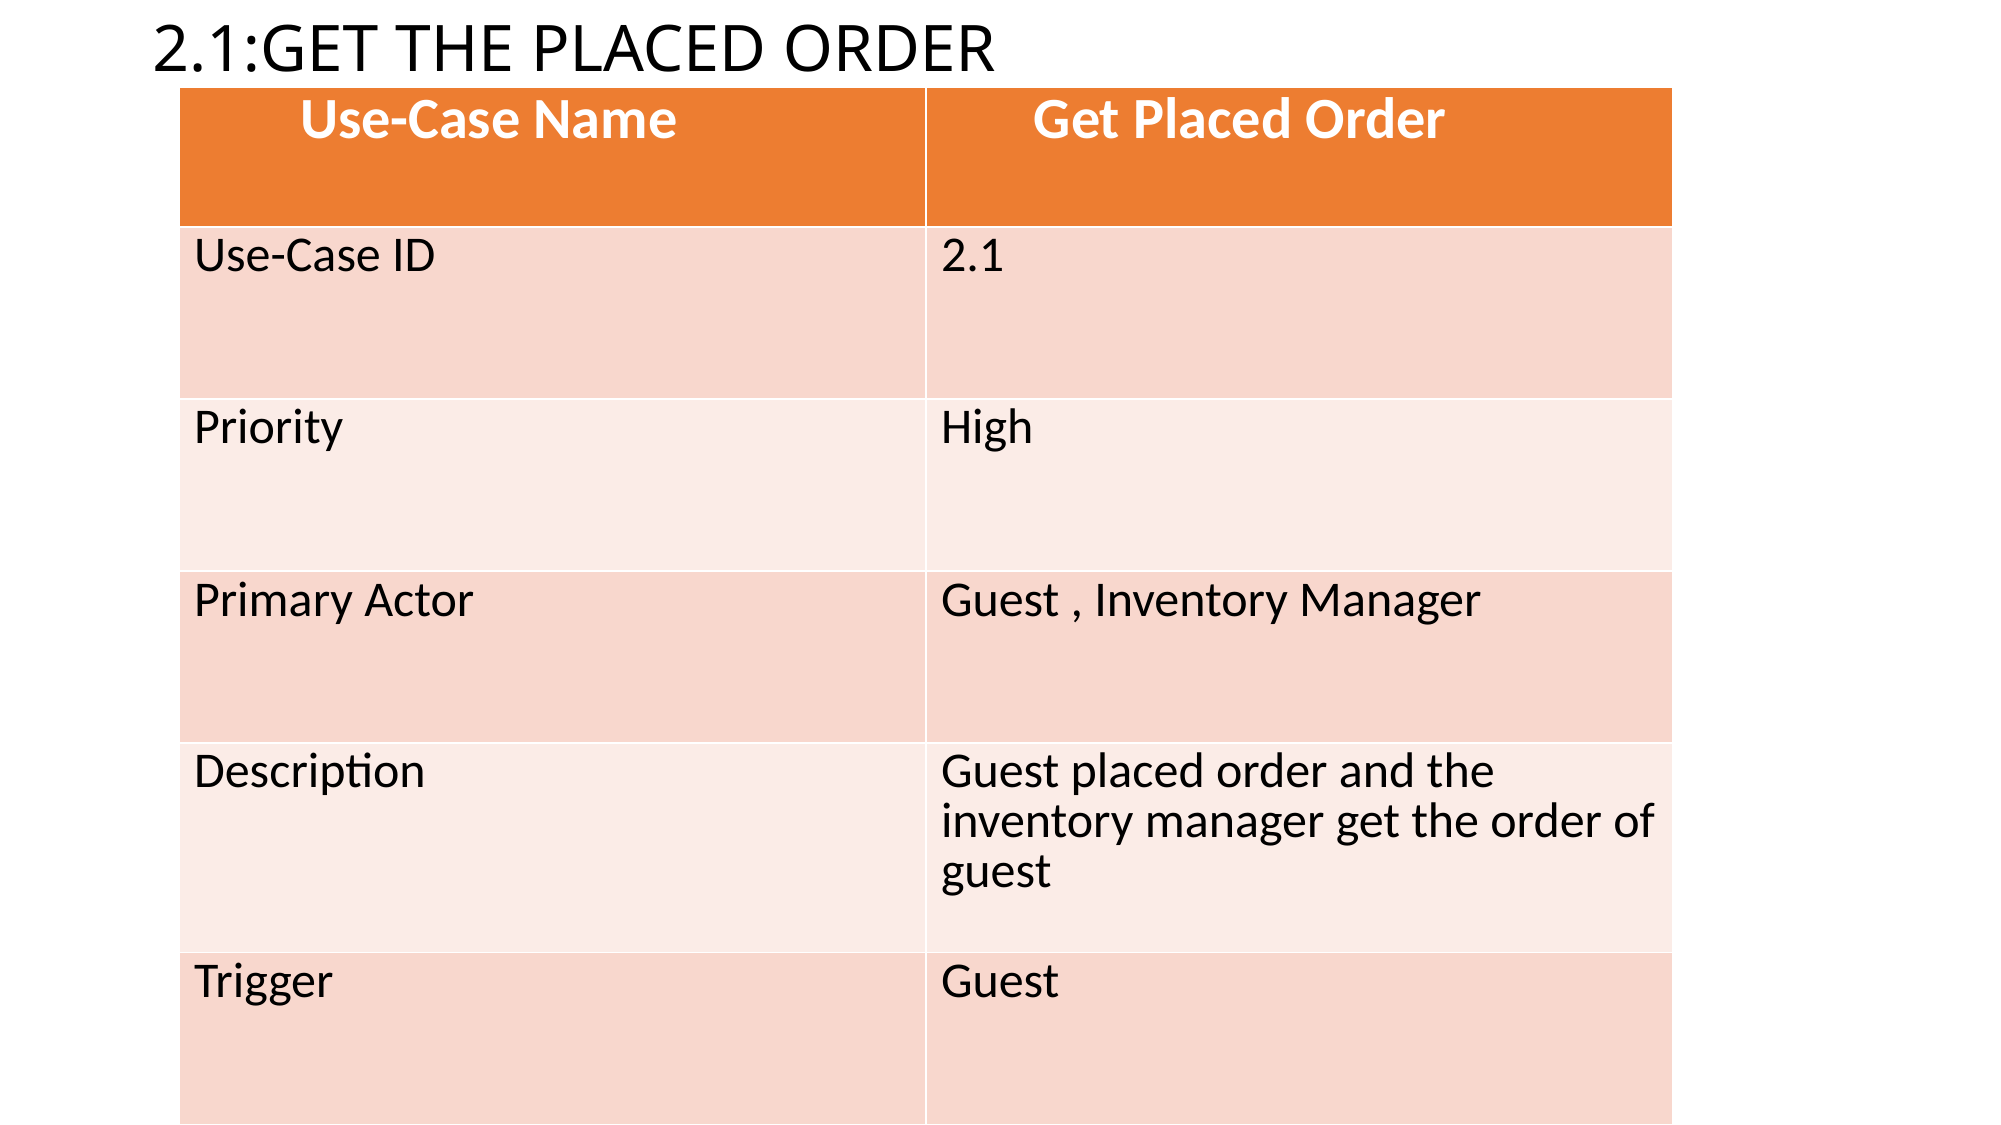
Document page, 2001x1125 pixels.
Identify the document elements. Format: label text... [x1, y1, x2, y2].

table_cell Guest [927, 953, 1672, 1124]
table_cell Primary Actor [180, 572, 925, 742]
table_cell High [927, 400, 1672, 570]
table_cell Priority [180, 400, 925, 570]
table_header Use-Case Name [180, 88, 925, 226]
title 2.1:GET THE PLACED ORDER [137, 0, 1863, 96]
table_cell Use-Case ID [180, 228, 925, 398]
table_cell Trigger [180, 953, 925, 1124]
table_cell Description [180, 744, 925, 952]
table_cell Guest placed order and the inventory manager get the order of guest [927, 744, 1672, 952]
table_cell Guest , Inventory Manager [927, 572, 1672, 742]
table_header Get Placed Order [927, 88, 1672, 226]
table_cell 2.1 [927, 228, 1672, 398]
